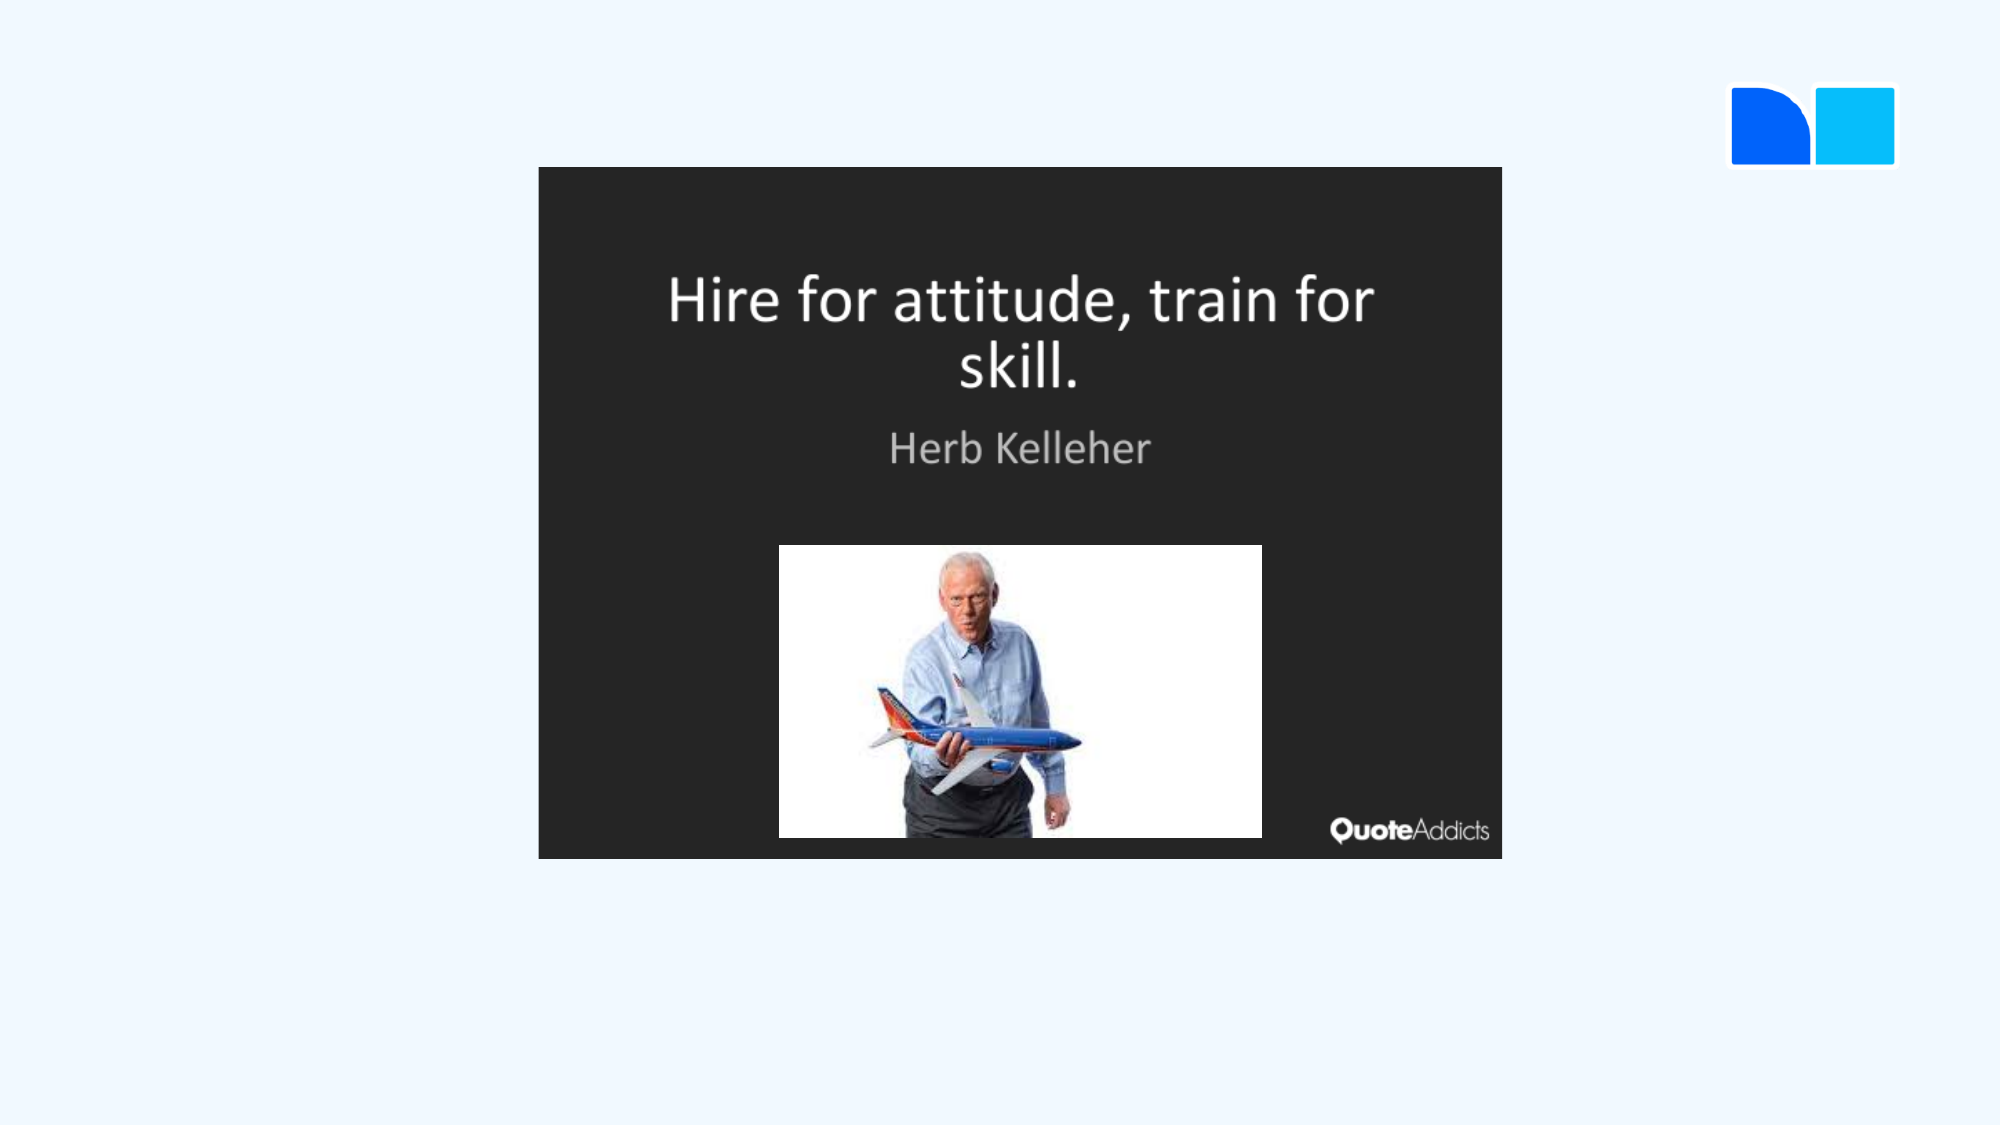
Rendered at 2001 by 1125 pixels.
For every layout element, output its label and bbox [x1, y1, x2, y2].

picture [779, 545, 1262, 838]
list [538, 167, 1502, 859]
picture [1725, 81, 1900, 170]
